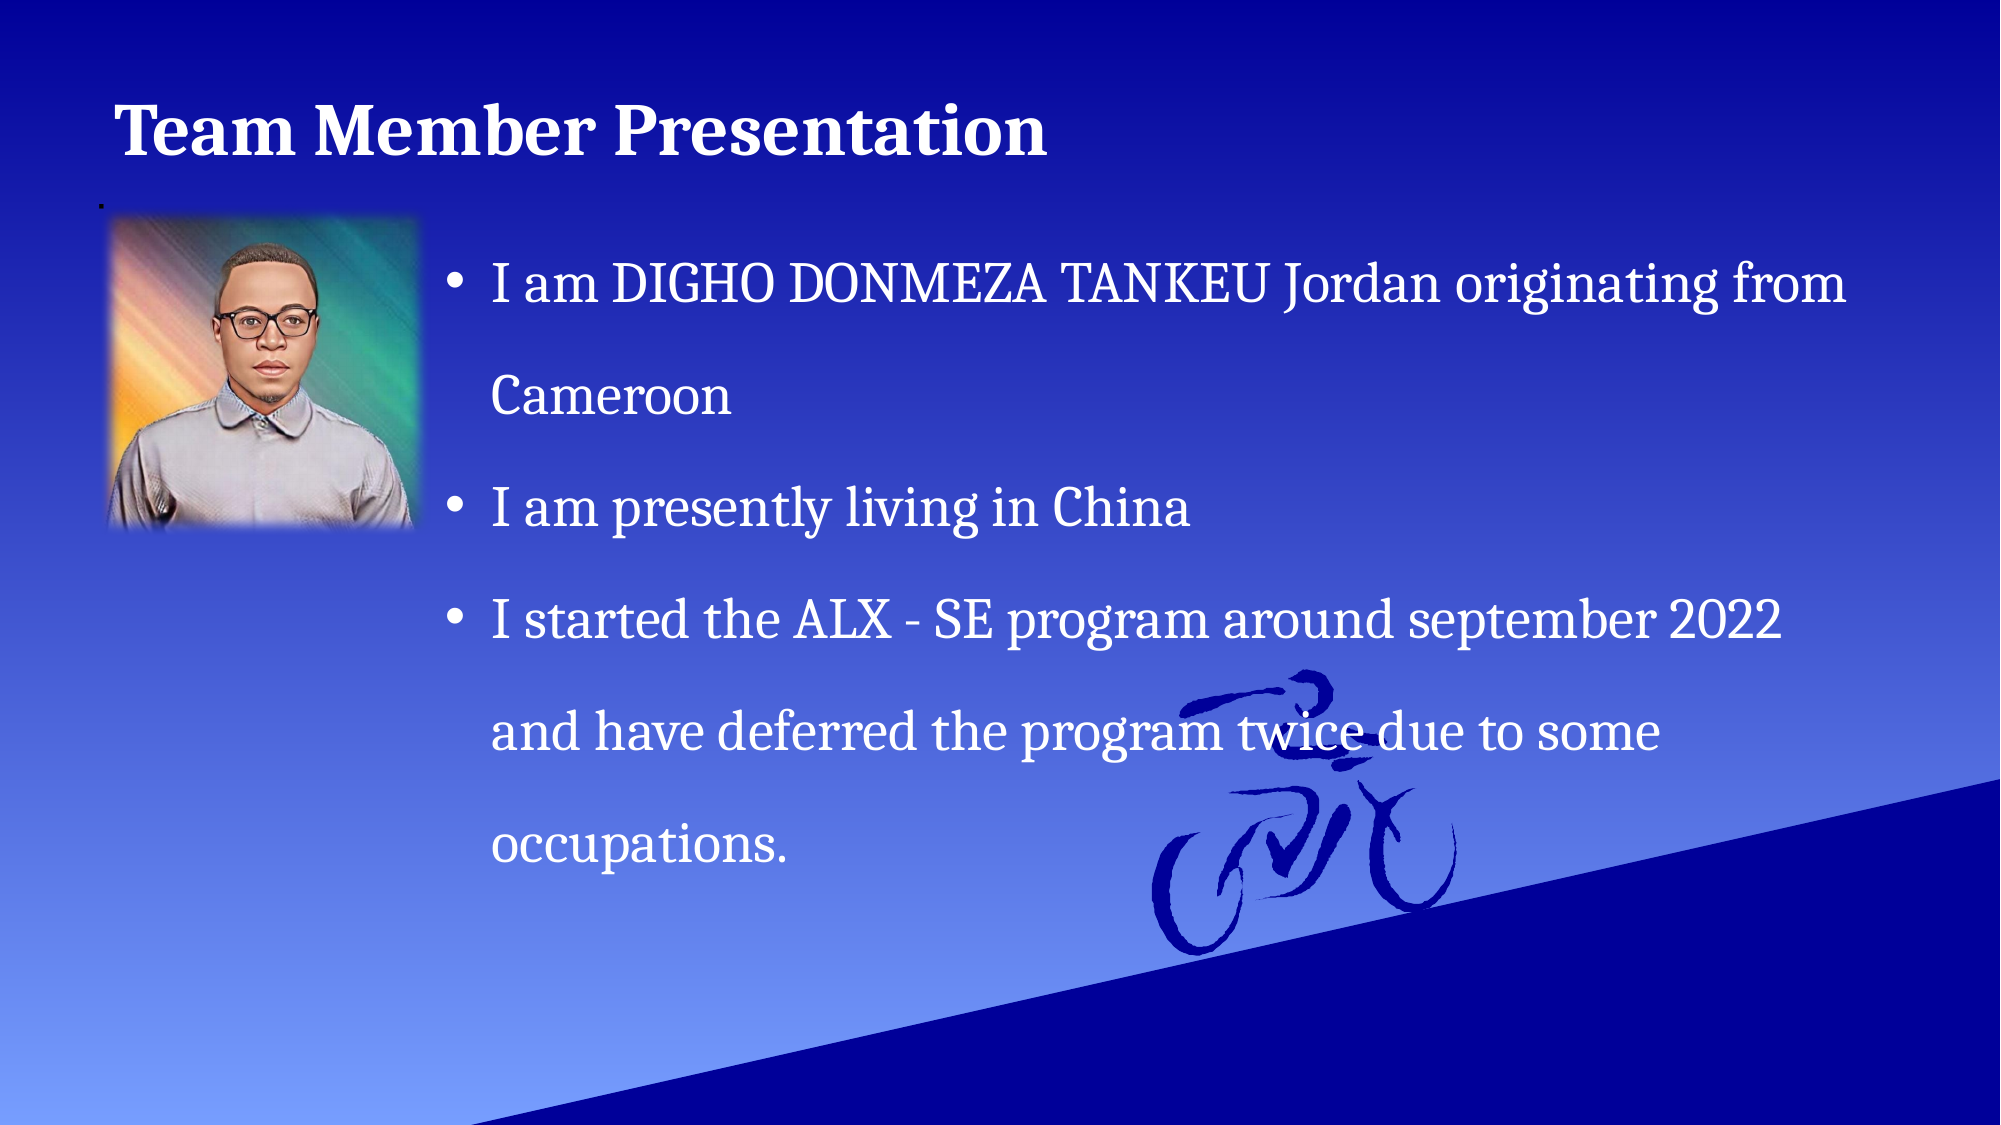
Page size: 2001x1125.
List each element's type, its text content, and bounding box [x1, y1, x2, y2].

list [99, 204, 431, 536]
title Team Member Presentation [99, 44, 1901, 206]
text_box I am DIGHO DONMEZA TANKEU Jordan originating from Cameroon I am presently living in China I started the ALX - SE program around september 2022 and have deferred the program twice due to some occupations. [430, 195, 1894, 925]
